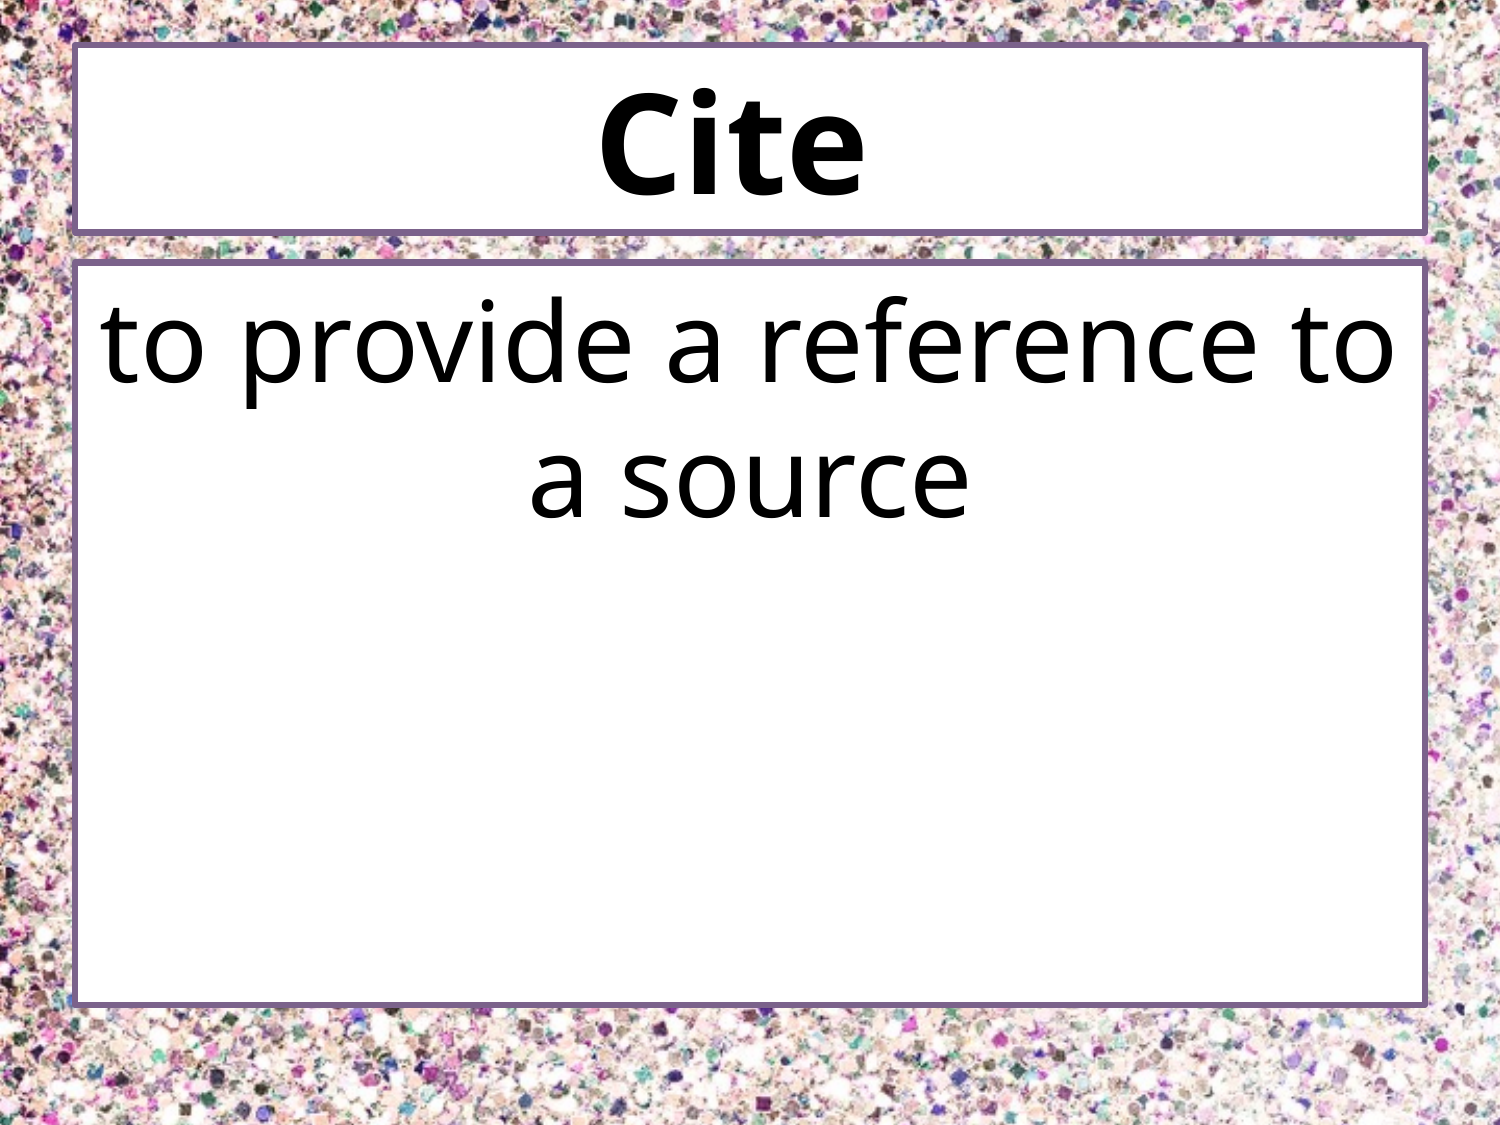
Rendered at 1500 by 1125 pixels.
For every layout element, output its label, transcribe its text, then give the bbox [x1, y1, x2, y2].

title Cite [72, 42, 1428, 236]
list to provide a reference to a source [72, 259, 1428, 1008]
picture [0, 0, 1500, 1125]
